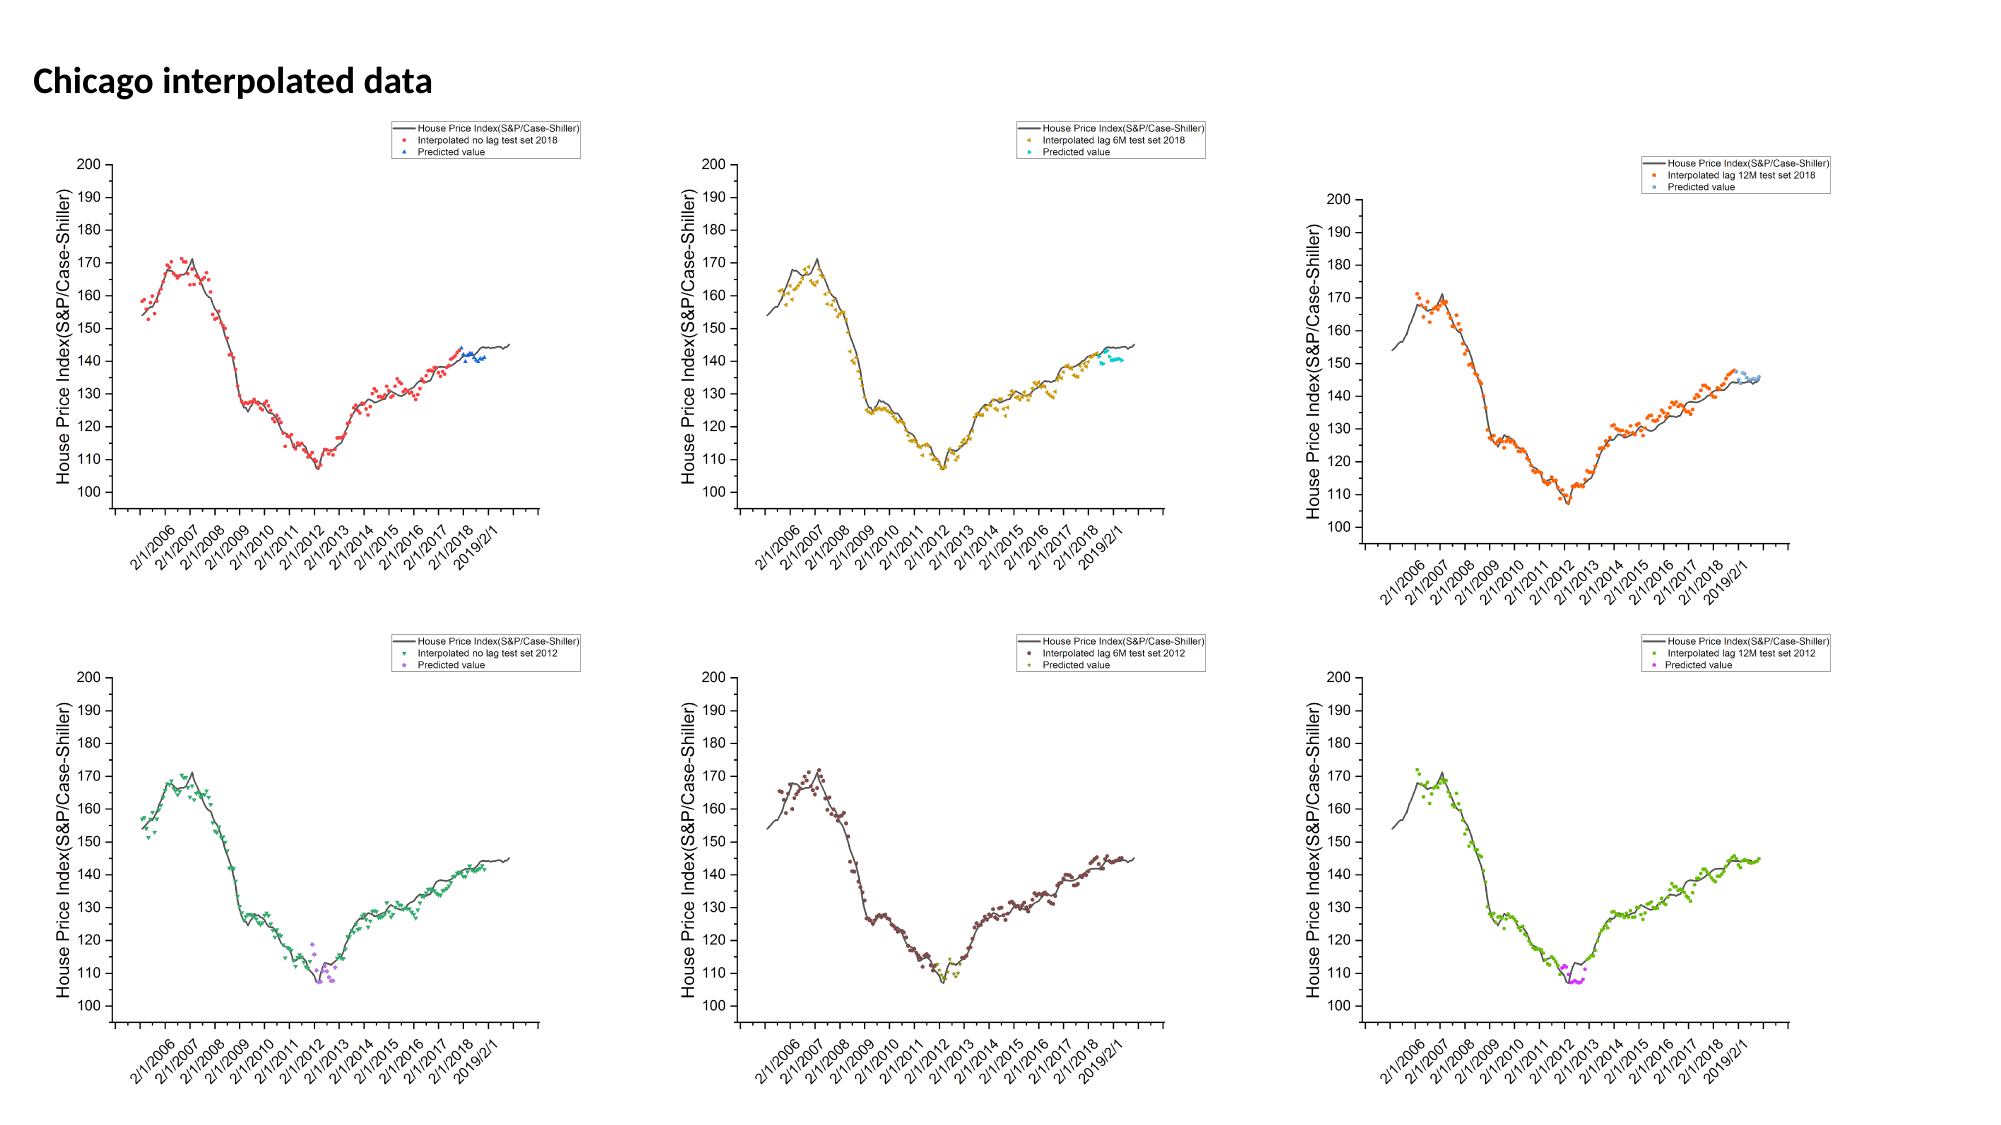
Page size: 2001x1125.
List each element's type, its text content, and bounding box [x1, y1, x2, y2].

picture [0, 109, 1876, 1102]
text_box Chicago interpolated data [18, 48, 1019, 107]
